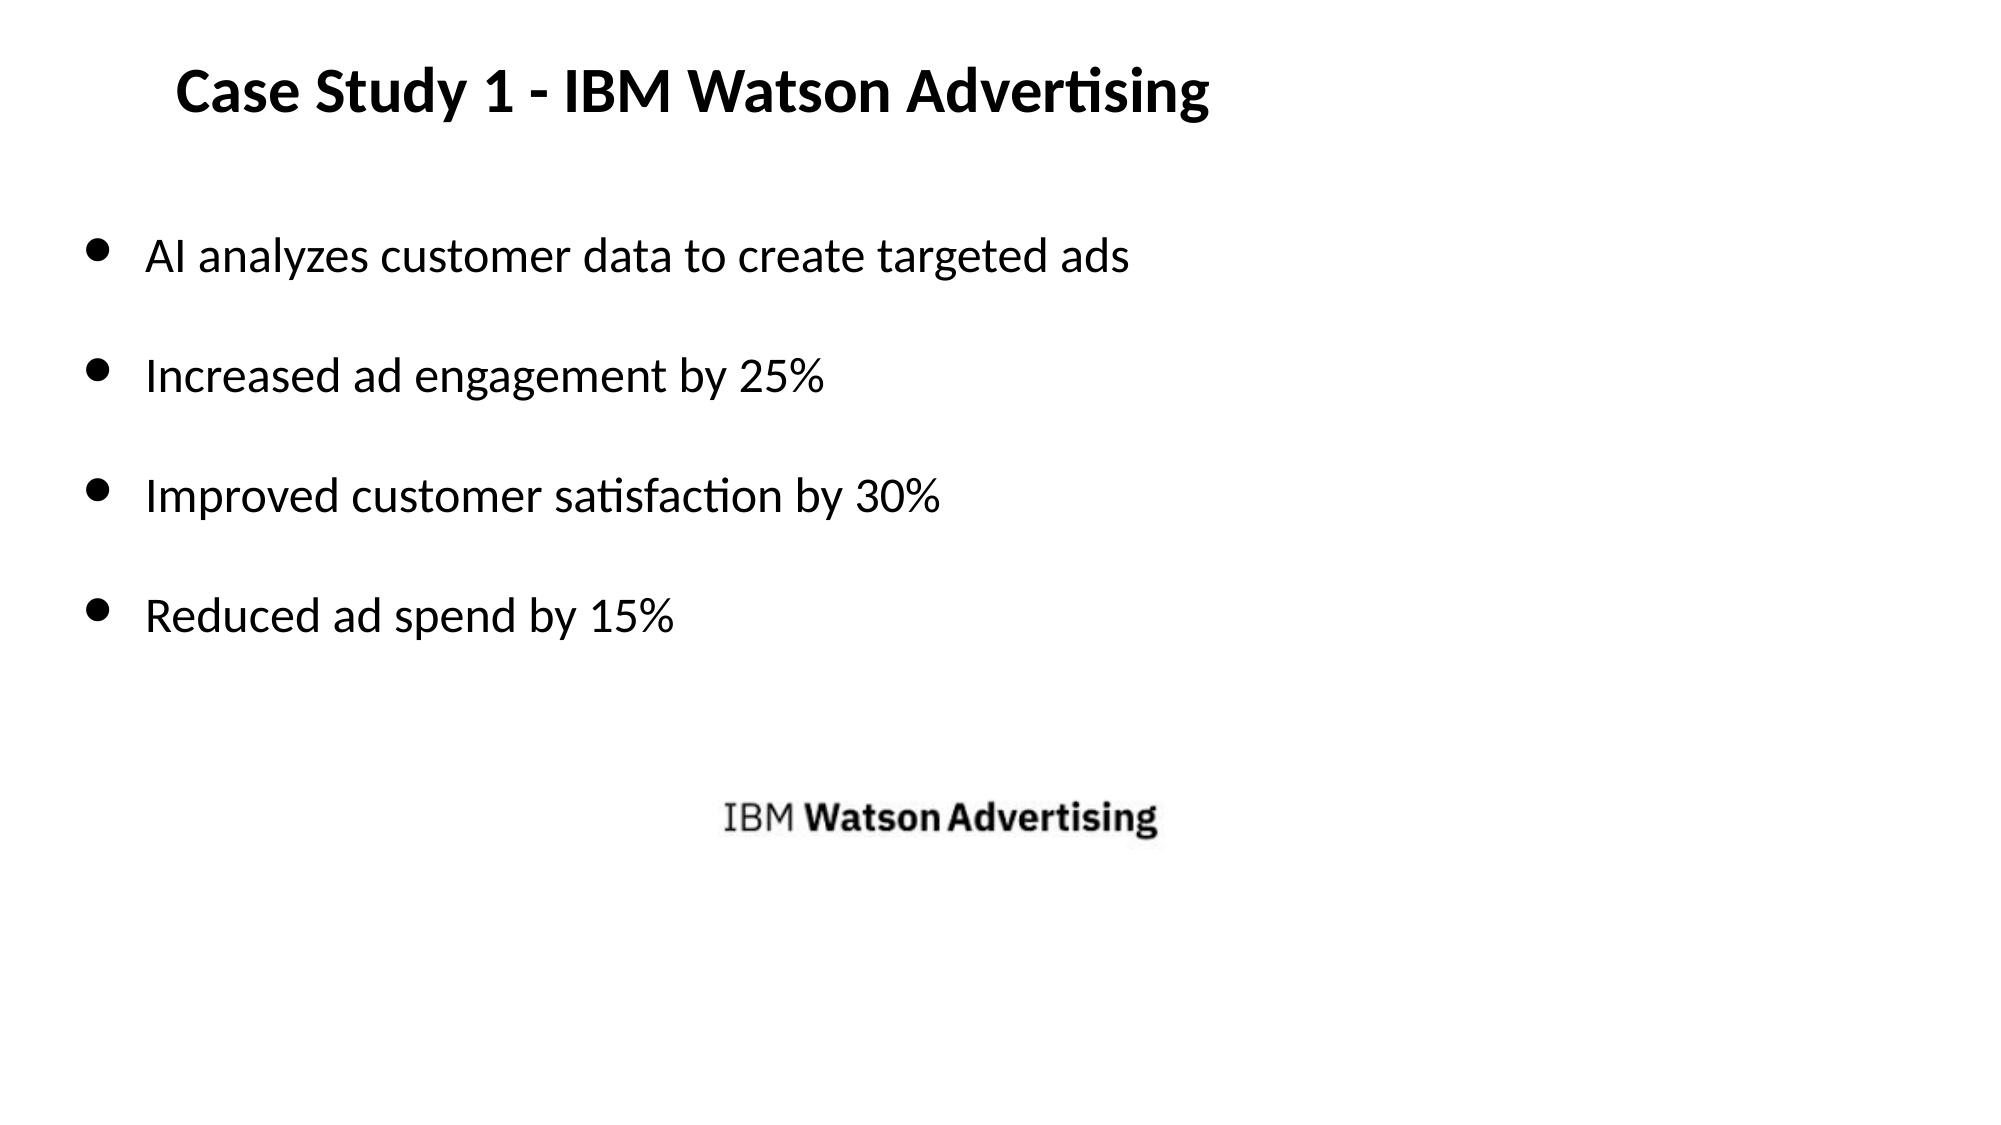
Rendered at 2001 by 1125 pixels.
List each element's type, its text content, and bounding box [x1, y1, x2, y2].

text_box AI analyzes customer data to create targeted ads Increased ad engagement by 25% Improved customer satisfaction by 30% Reduced ad spend by 15% [55, 146, 2000, 1044]
text_box Case Study 1 - IBM Watson Advertising [161, 33, 1912, 146]
picture [671, 680, 1212, 952]
